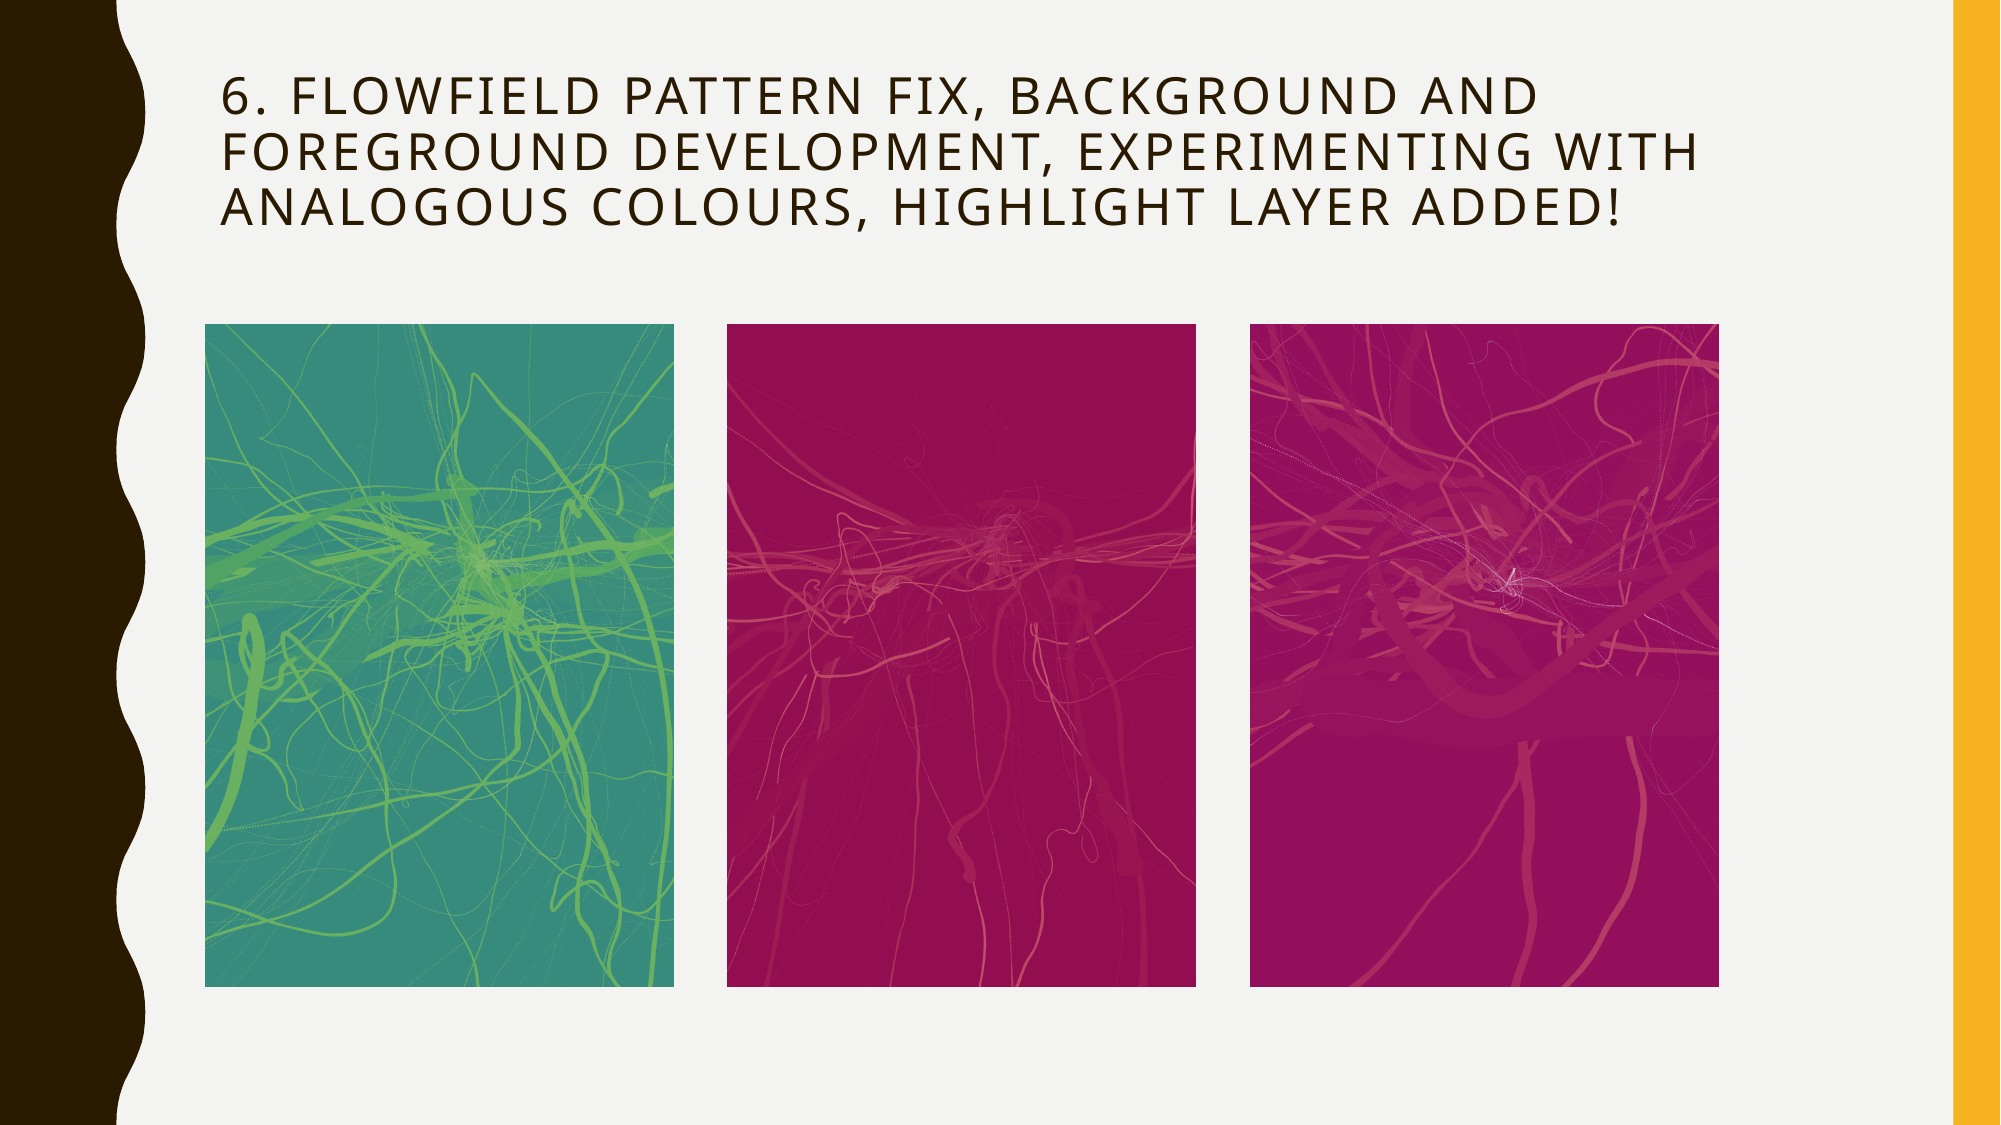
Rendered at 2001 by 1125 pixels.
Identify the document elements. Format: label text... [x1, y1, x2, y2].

picture [1250, 324, 1719, 987]
picture [727, 324, 1196, 987]
picture [205, 324, 674, 987]
title 6. Flowfield pattern fix, background and foreground development, experimenting with analogous colours, highlight layer added! [205, 62, 1721, 285]
